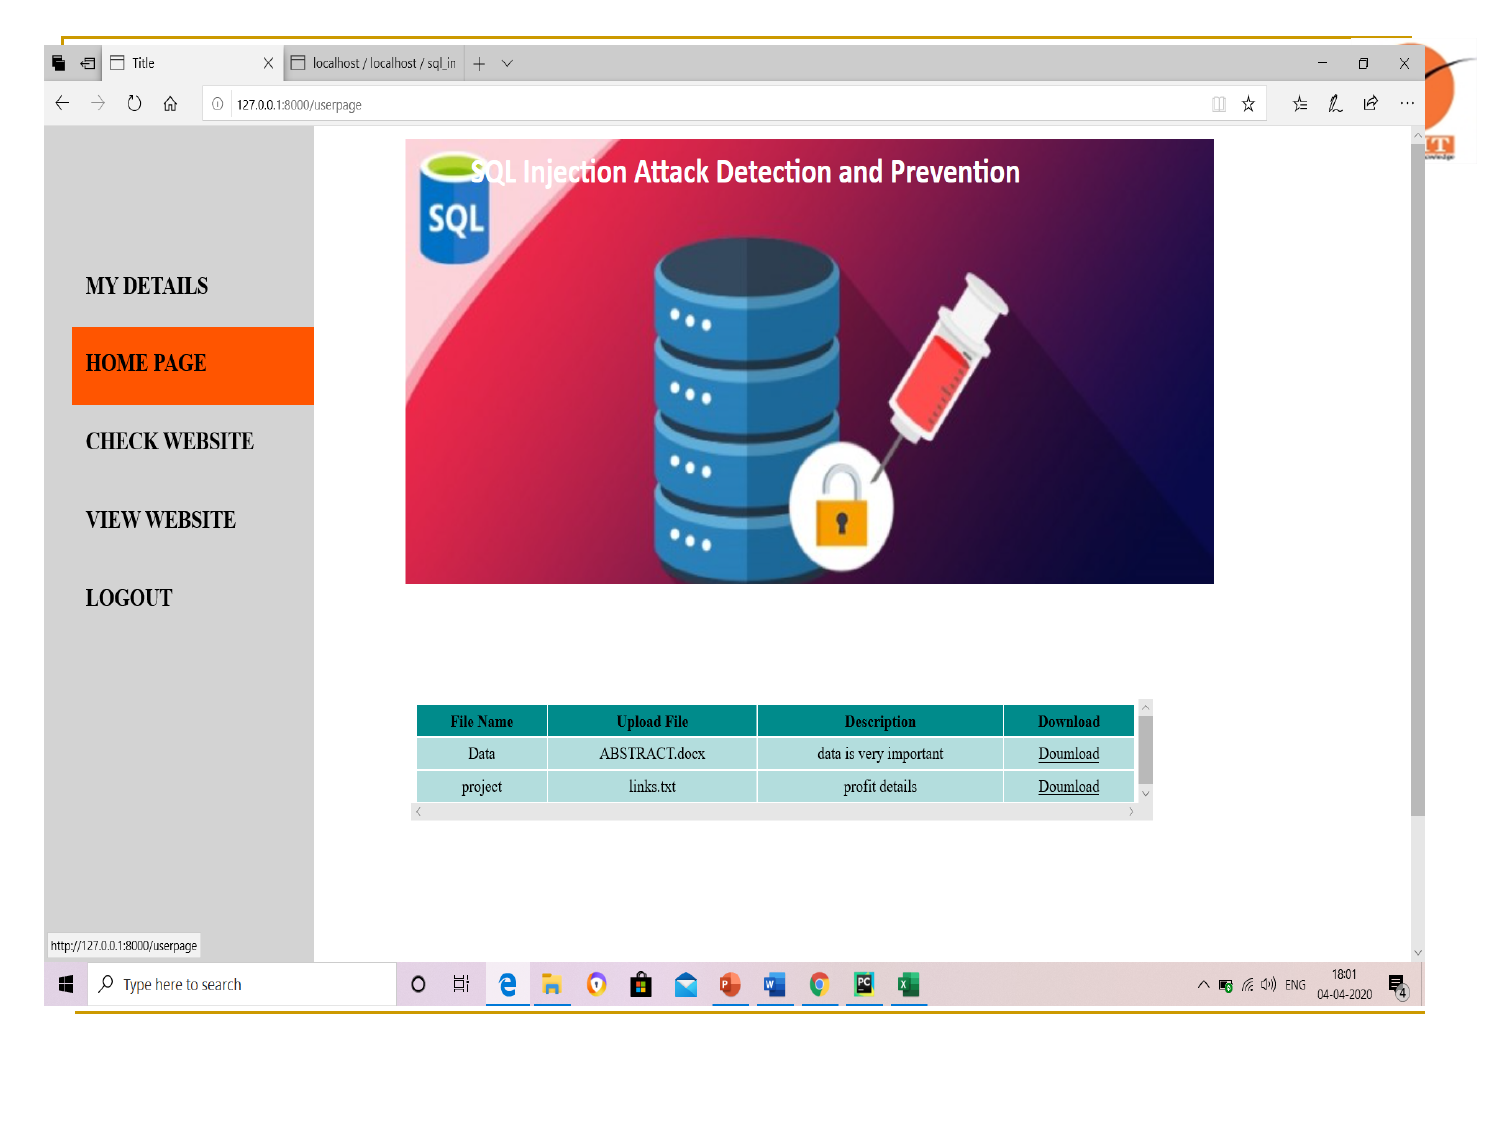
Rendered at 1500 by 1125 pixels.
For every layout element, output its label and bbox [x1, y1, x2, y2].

picture [44, 37, 1478, 1006]
